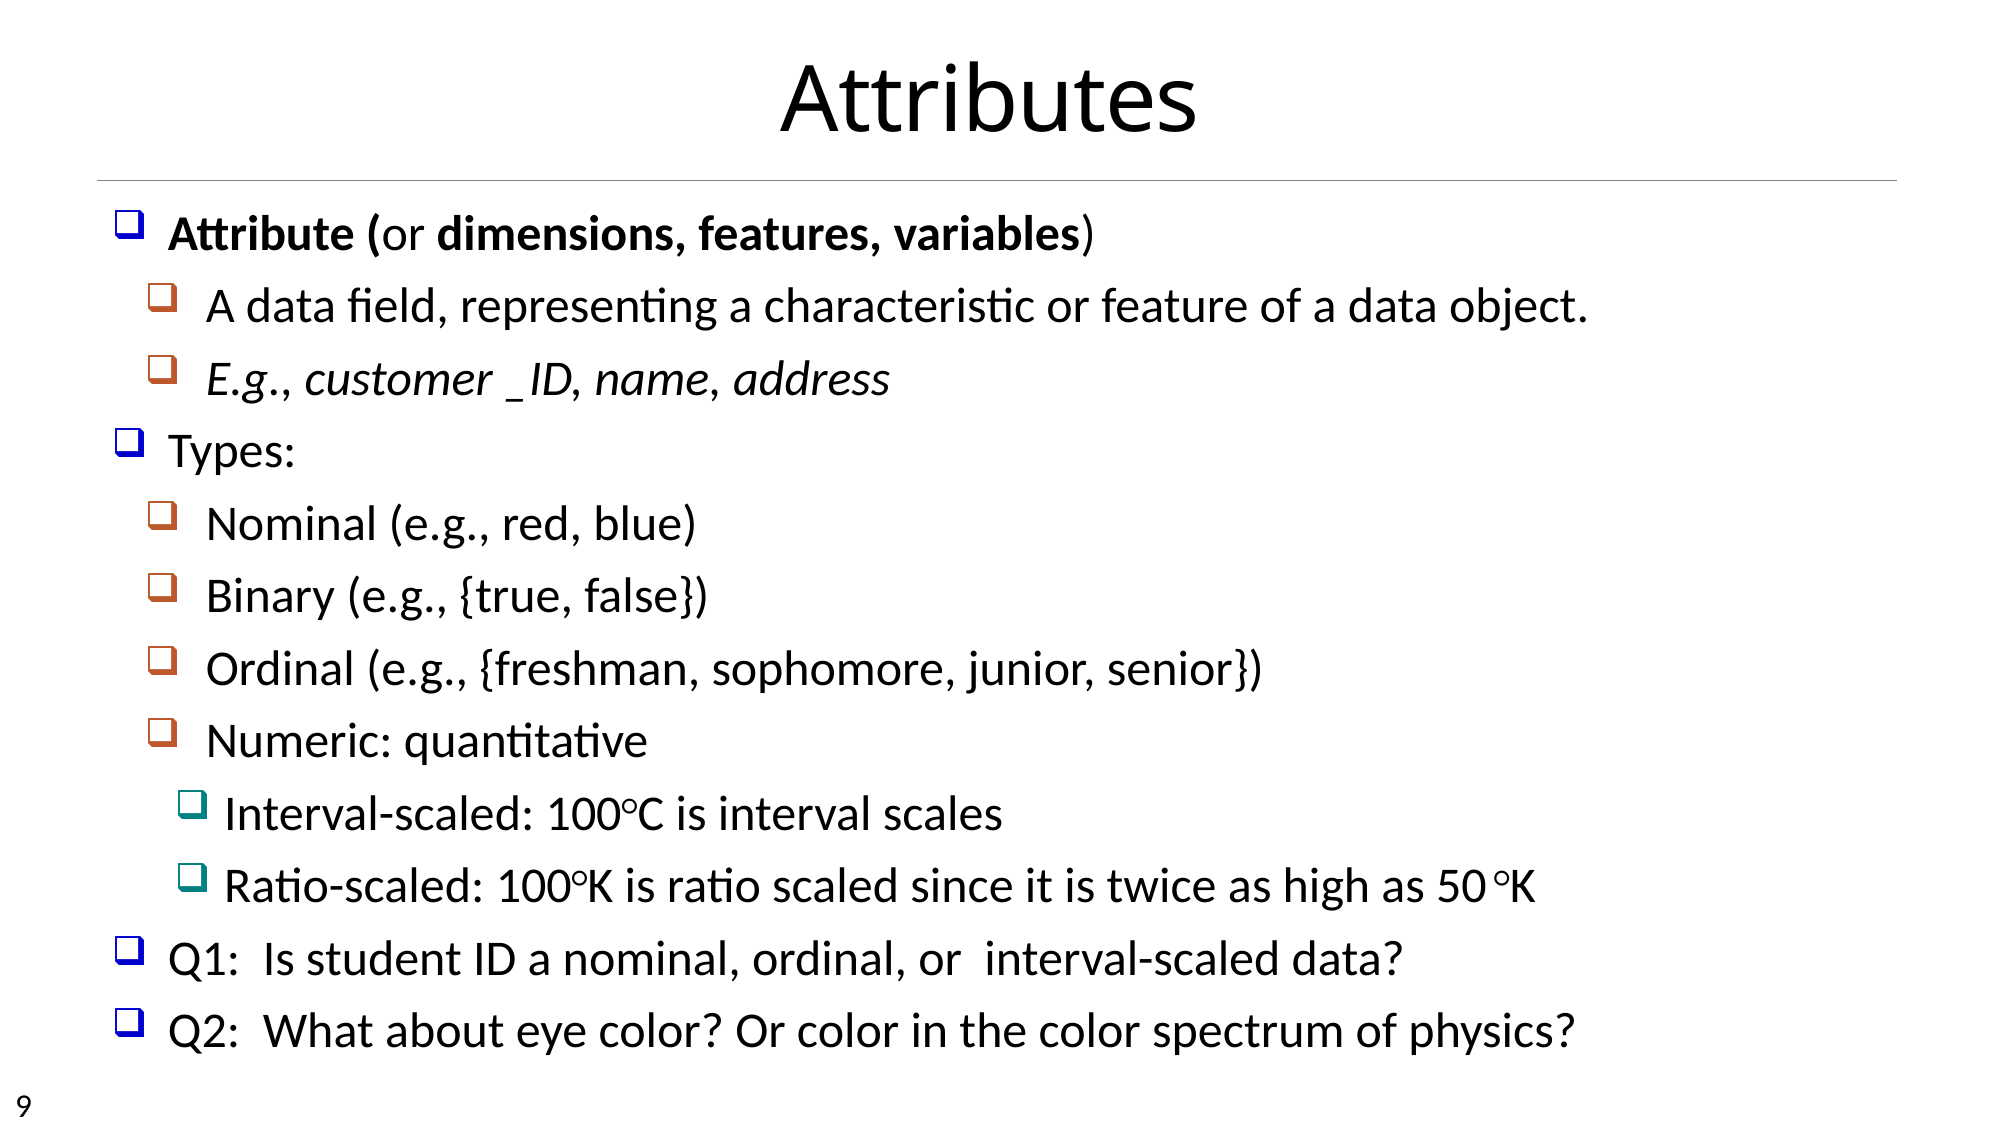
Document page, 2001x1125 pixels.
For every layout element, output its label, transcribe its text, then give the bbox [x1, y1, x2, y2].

title Attributes [57, 36, 1923, 158]
list Attribute (or dimensions, features, variables) A data field, representing a characteristic or feature of a data object. E.g., customer _ID, name, address Types: Nominal (e.g., red, blue) Binary (e.g., {true, false}) Ordinal (e.g., {freshman, sophomore, junior, senior}) Numeric: quantitative Interval-scaled: 100○C is interval scales Ratio-scaled: 100○K is ratio scaled since it is twice as high as 50 ○K Q1: Is student ID a nominal, ordinal, or interval-scaled data? Q2: What about eye color? Or color in the color spectrum of physics? [96, 192, 1897, 1082]
